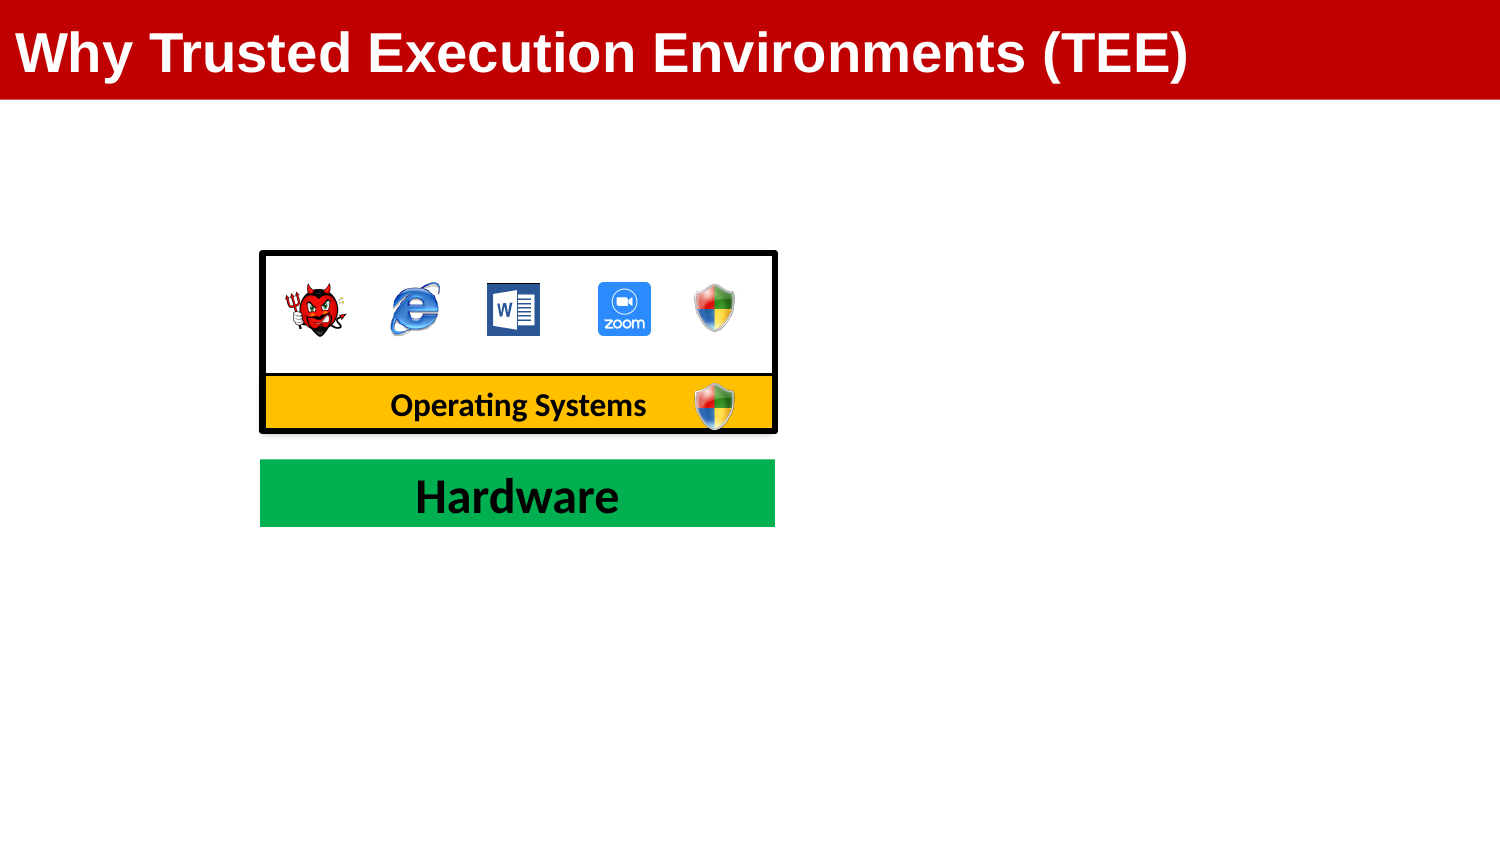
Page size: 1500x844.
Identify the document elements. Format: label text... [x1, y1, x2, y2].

picture [387, 282, 442, 338]
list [487, 282, 541, 336]
text_box Hardware [260, 459, 775, 527]
picture [687, 283, 741, 333]
picture [598, 282, 652, 337]
picture [687, 382, 741, 432]
text_box [262, 253, 775, 432]
text_box Why Trusted Execution Environments (TEE) [0, 0, 1500, 100]
picture [284, 283, 347, 338]
